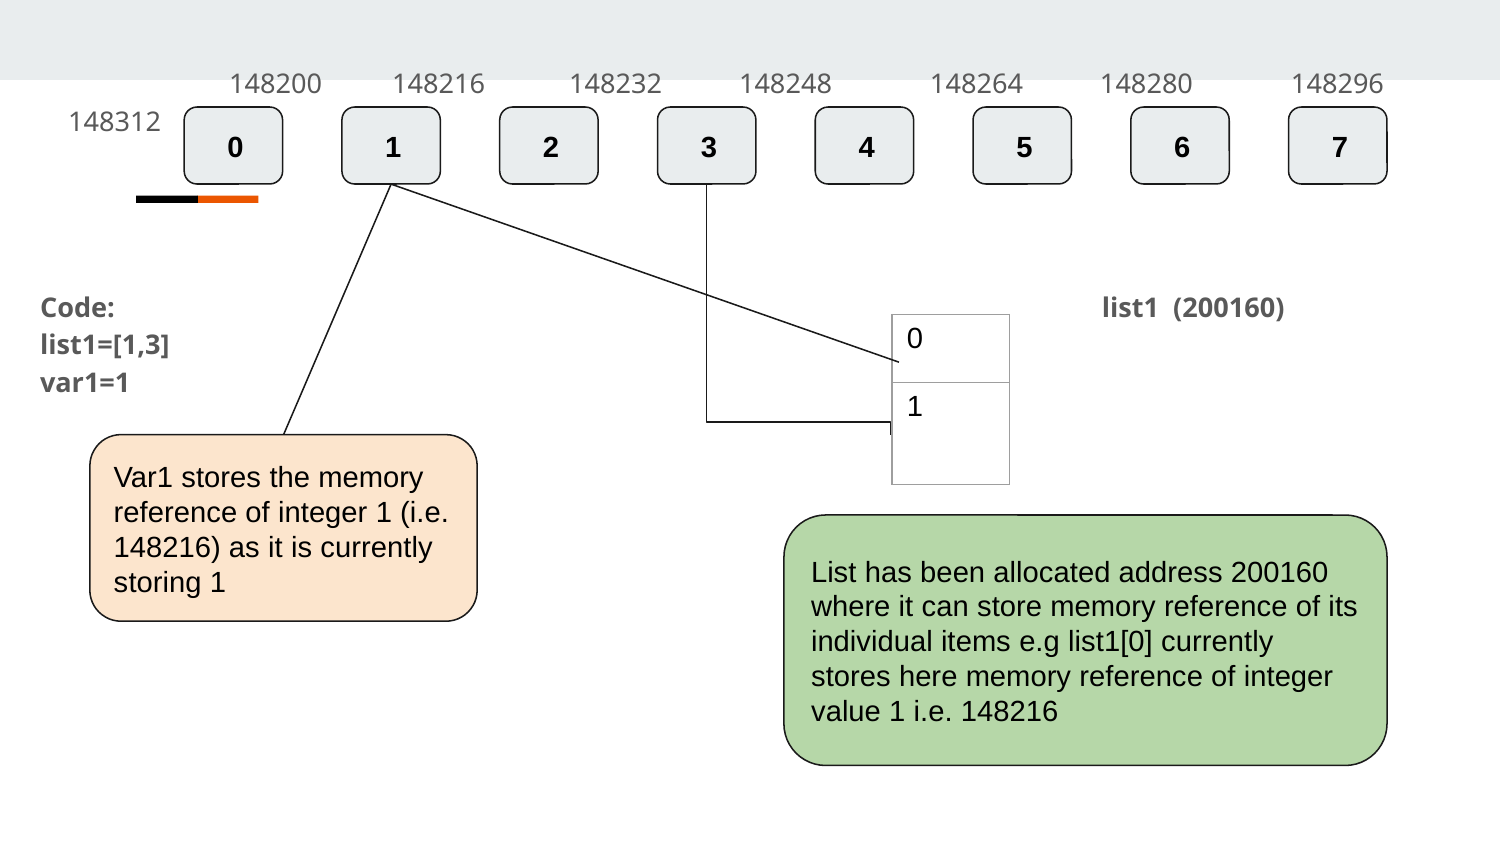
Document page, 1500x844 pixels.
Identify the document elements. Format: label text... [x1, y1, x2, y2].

table_header 0 [893, 315, 1009, 382]
text_box 6 [1130, 107, 1230, 185]
text_box List has been allocated address 200160 where it can store memory reference of its individual items e.g list1[0] currently stores here memory reference of integer value 1 i.e. 148216 [783, 514, 1388, 766]
text_box 0 [184, 107, 283, 185]
text_box 7 [1288, 107, 1388, 185]
table_cell 1 [893, 383, 1009, 484]
text_box 3 [657, 107, 756, 185]
text_box 2 [499, 107, 599, 185]
text_box 1 [341, 107, 441, 185]
text_box 4 [815, 107, 914, 185]
text_box 5 [973, 107, 1072, 185]
text_box 148200 148216 148232 148248 148264 148280 148296 148312 Code: list1 (200160) list1=[1,3] var1=1 var1 [25, 47, 1448, 844]
text_box Var1 stores the memory reference of integer 1 (i.e. 148216) as it is currently storing 1 [89, 434, 478, 622]
